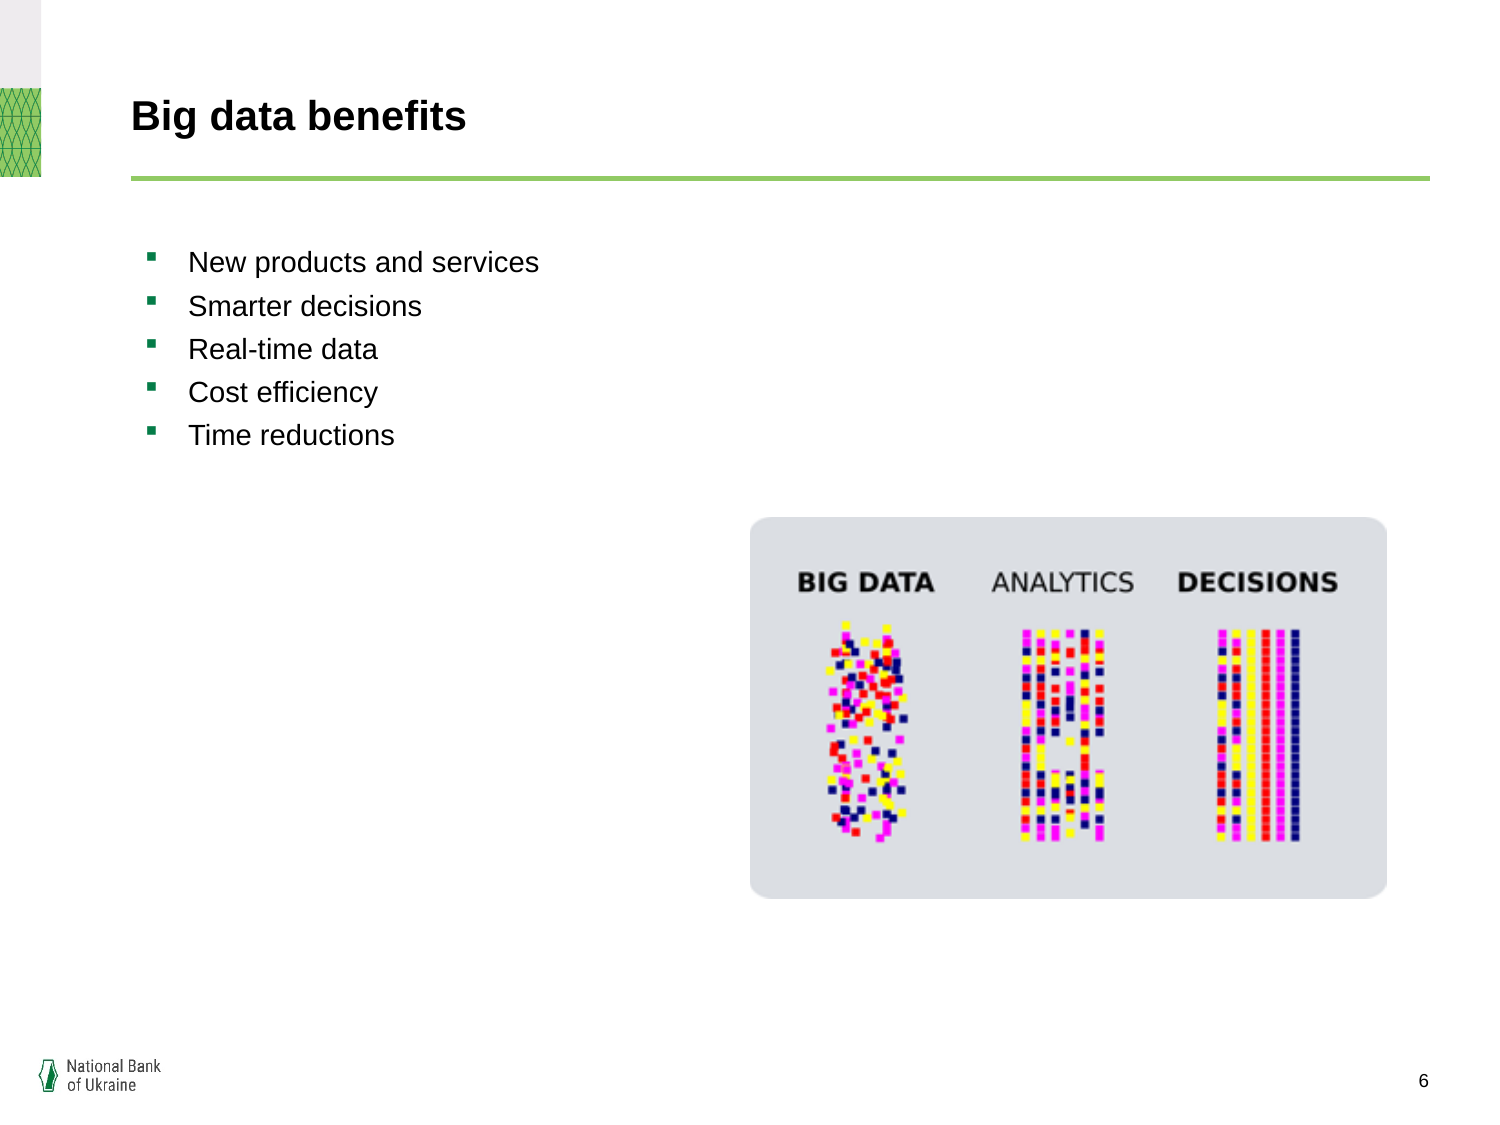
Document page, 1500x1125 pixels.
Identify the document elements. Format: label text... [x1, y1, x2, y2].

slide_number 6 [1222, 1064, 1430, 1095]
picture [749, 517, 1388, 899]
list New products and services Smarter decisions Real-time data Cost efficiency Time reductions [129, 243, 750, 518]
title Big data benefits [130, 88, 1430, 140]
picture [29, 1053, 174, 1106]
picture [0, 88, 42, 177]
